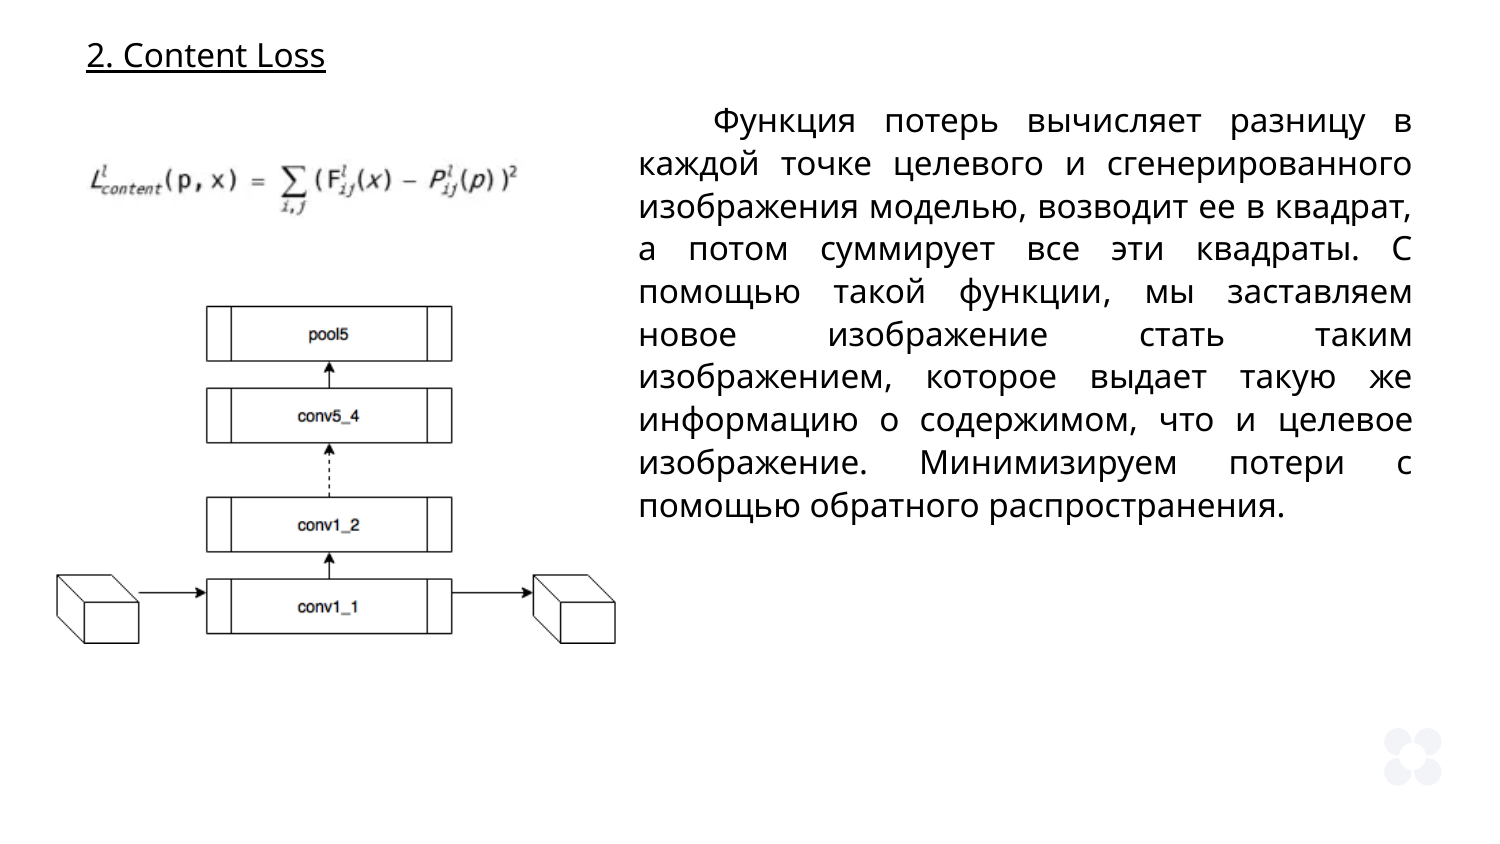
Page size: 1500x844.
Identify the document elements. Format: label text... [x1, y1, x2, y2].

picture [57, 137, 567, 243]
text_box Функция потерь вычисляет разницу в каждой точке целевого и сгенерированного изображения моделью, возводит ее в квадрат, а потом суммирует все эти квадраты. С помощью такой функции, мы заставляем новое изображение стать таким изображением, которое выдает такую же информацию о содержимом, что и целевое изображение. Минимизируем потери с помощью обратного распространения. [623, 81, 1429, 539]
text_box 2. Content Loss [71, 24, 473, 82]
picture [42, 276, 654, 644]
